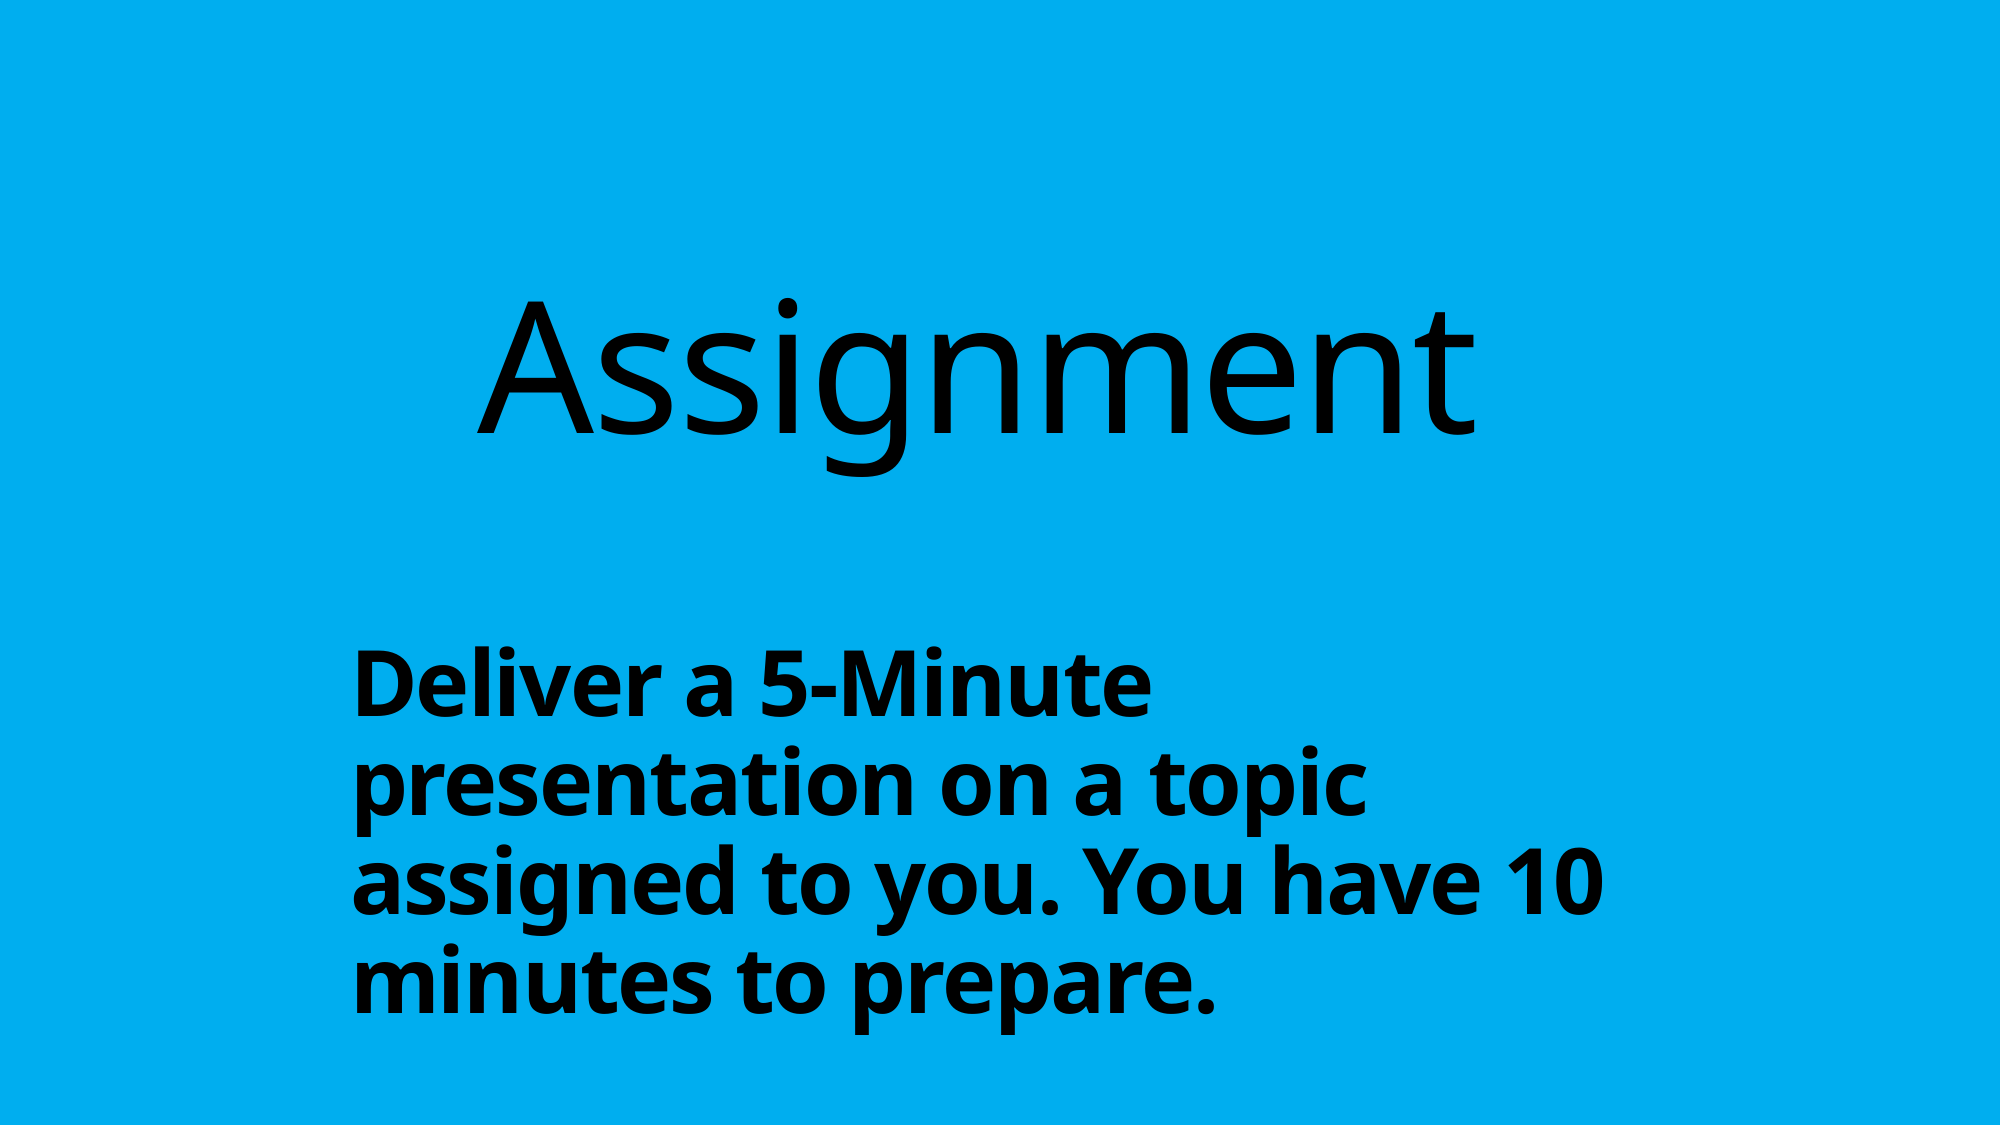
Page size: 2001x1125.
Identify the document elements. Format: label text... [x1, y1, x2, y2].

picture [445, 945, 457, 955]
picture [674, 963, 710, 1013]
picture [445, 964, 457, 1012]
picture [622, 963, 666, 1013]
list Deliver a 5-Minute presentation on a topic assigned to you. You have 10 minutes to prepare. [350, 637, 1670, 938]
picture [1002, 963, 1047, 1034]
list Assignment [287, 275, 1670, 475]
picture [777, 963, 823, 1013]
picture [1146, 963, 1190, 1013]
picture [1055, 963, 1097, 1013]
picture [471, 963, 515, 1012]
picture [583, 954, 616, 1013]
picture [358, 963, 432, 1012]
picture [912, 963, 942, 1012]
picture [947, 963, 991, 1013]
picture [738, 954, 771, 1013]
picture [856, 963, 901, 1034]
picture [1111, 963, 1141, 1012]
picture [530, 964, 574, 1013]
picture [1200, 1000, 1213, 1013]
